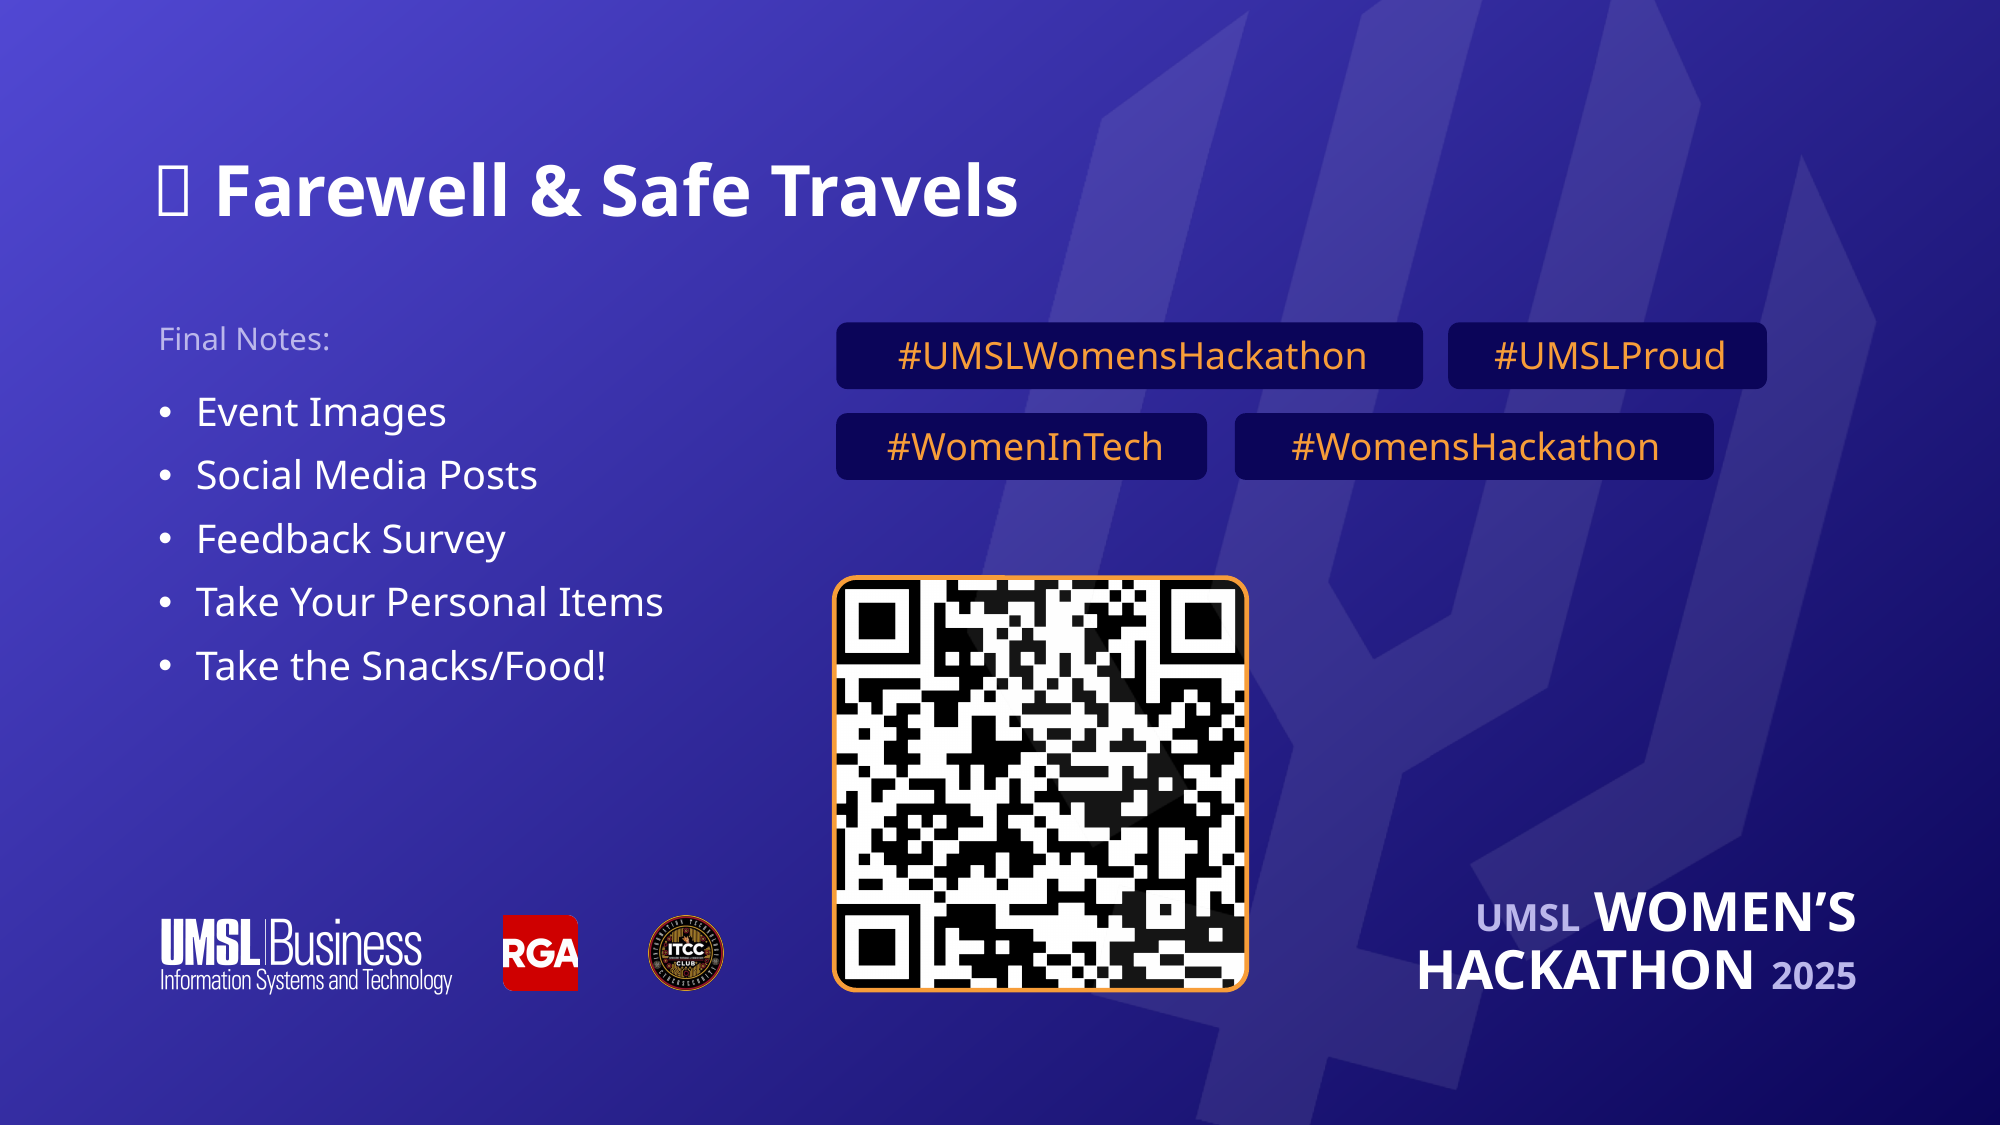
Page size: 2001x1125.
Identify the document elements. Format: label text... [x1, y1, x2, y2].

text_box [834, 320, 1007, 391]
picture [127, 906, 484, 1002]
text_box UMSL WOMEN’S HACKATHON 2025 [1810, 868, 1873, 1017]
text_box [834, 411, 1007, 482]
picture [648, 915, 724, 991]
picture [833, 0, 1810, 1125]
text_box 👋 Farewell & Safe Travels [137, 119, 1007, 269]
list Event Images Social Media Posts Feedback Survey Take Your Personal Items Take the Snacks/Food! [143, 384, 877, 766]
picture [503, 915, 579, 991]
text_box #UMSLWomensHackathon [883, 324, 1007, 385]
text_box #WomenInTech [872, 415, 1007, 476]
text_box Final Notes: [143, 315, 742, 401]
